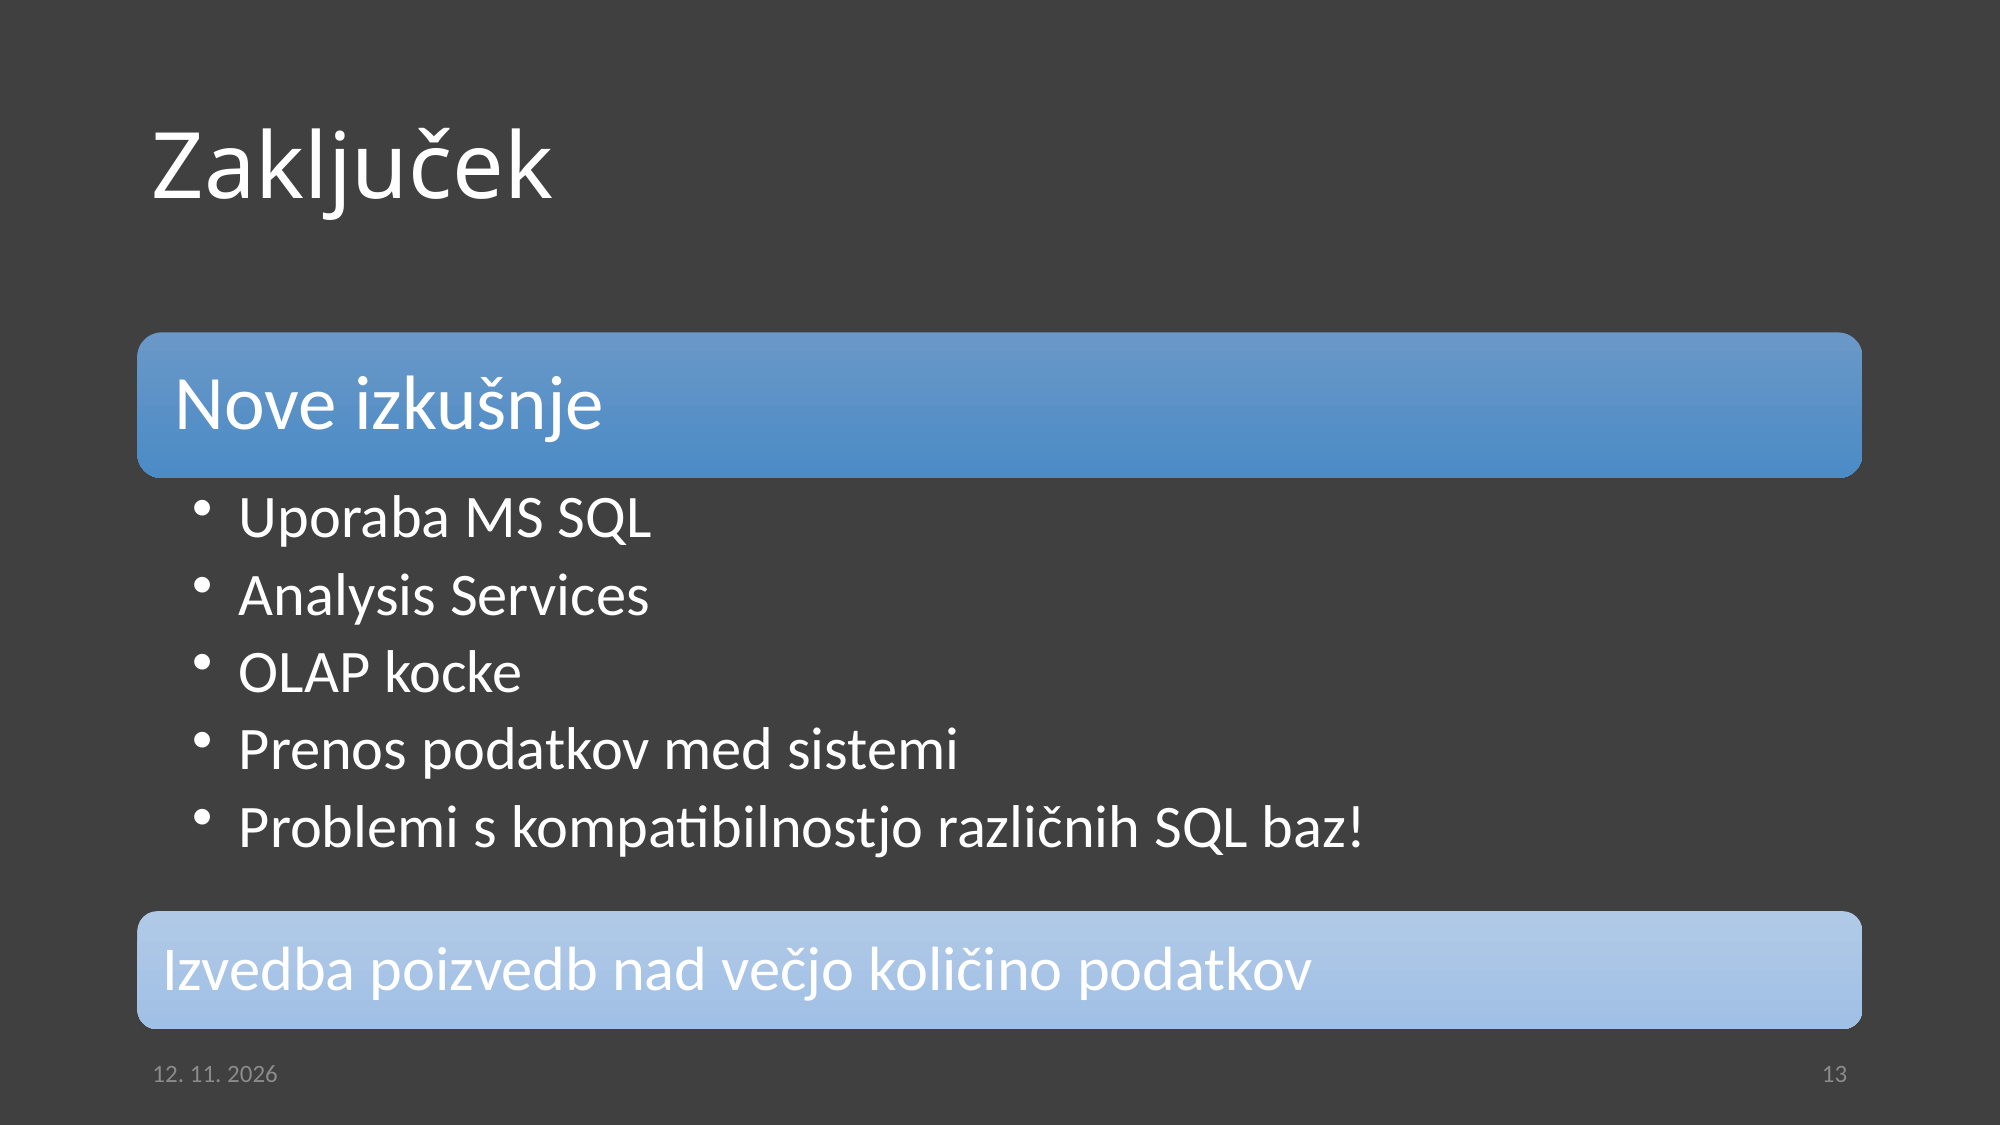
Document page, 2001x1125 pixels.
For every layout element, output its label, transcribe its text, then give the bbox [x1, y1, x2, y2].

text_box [137, 911, 1863, 1030]
slide_number 16. 01. 2018 [137, 1042, 588, 1103]
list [137, 331, 1863, 894]
title Zaključek [136, 59, 1863, 278]
slide_number 13 [1412, 1042, 1863, 1103]
